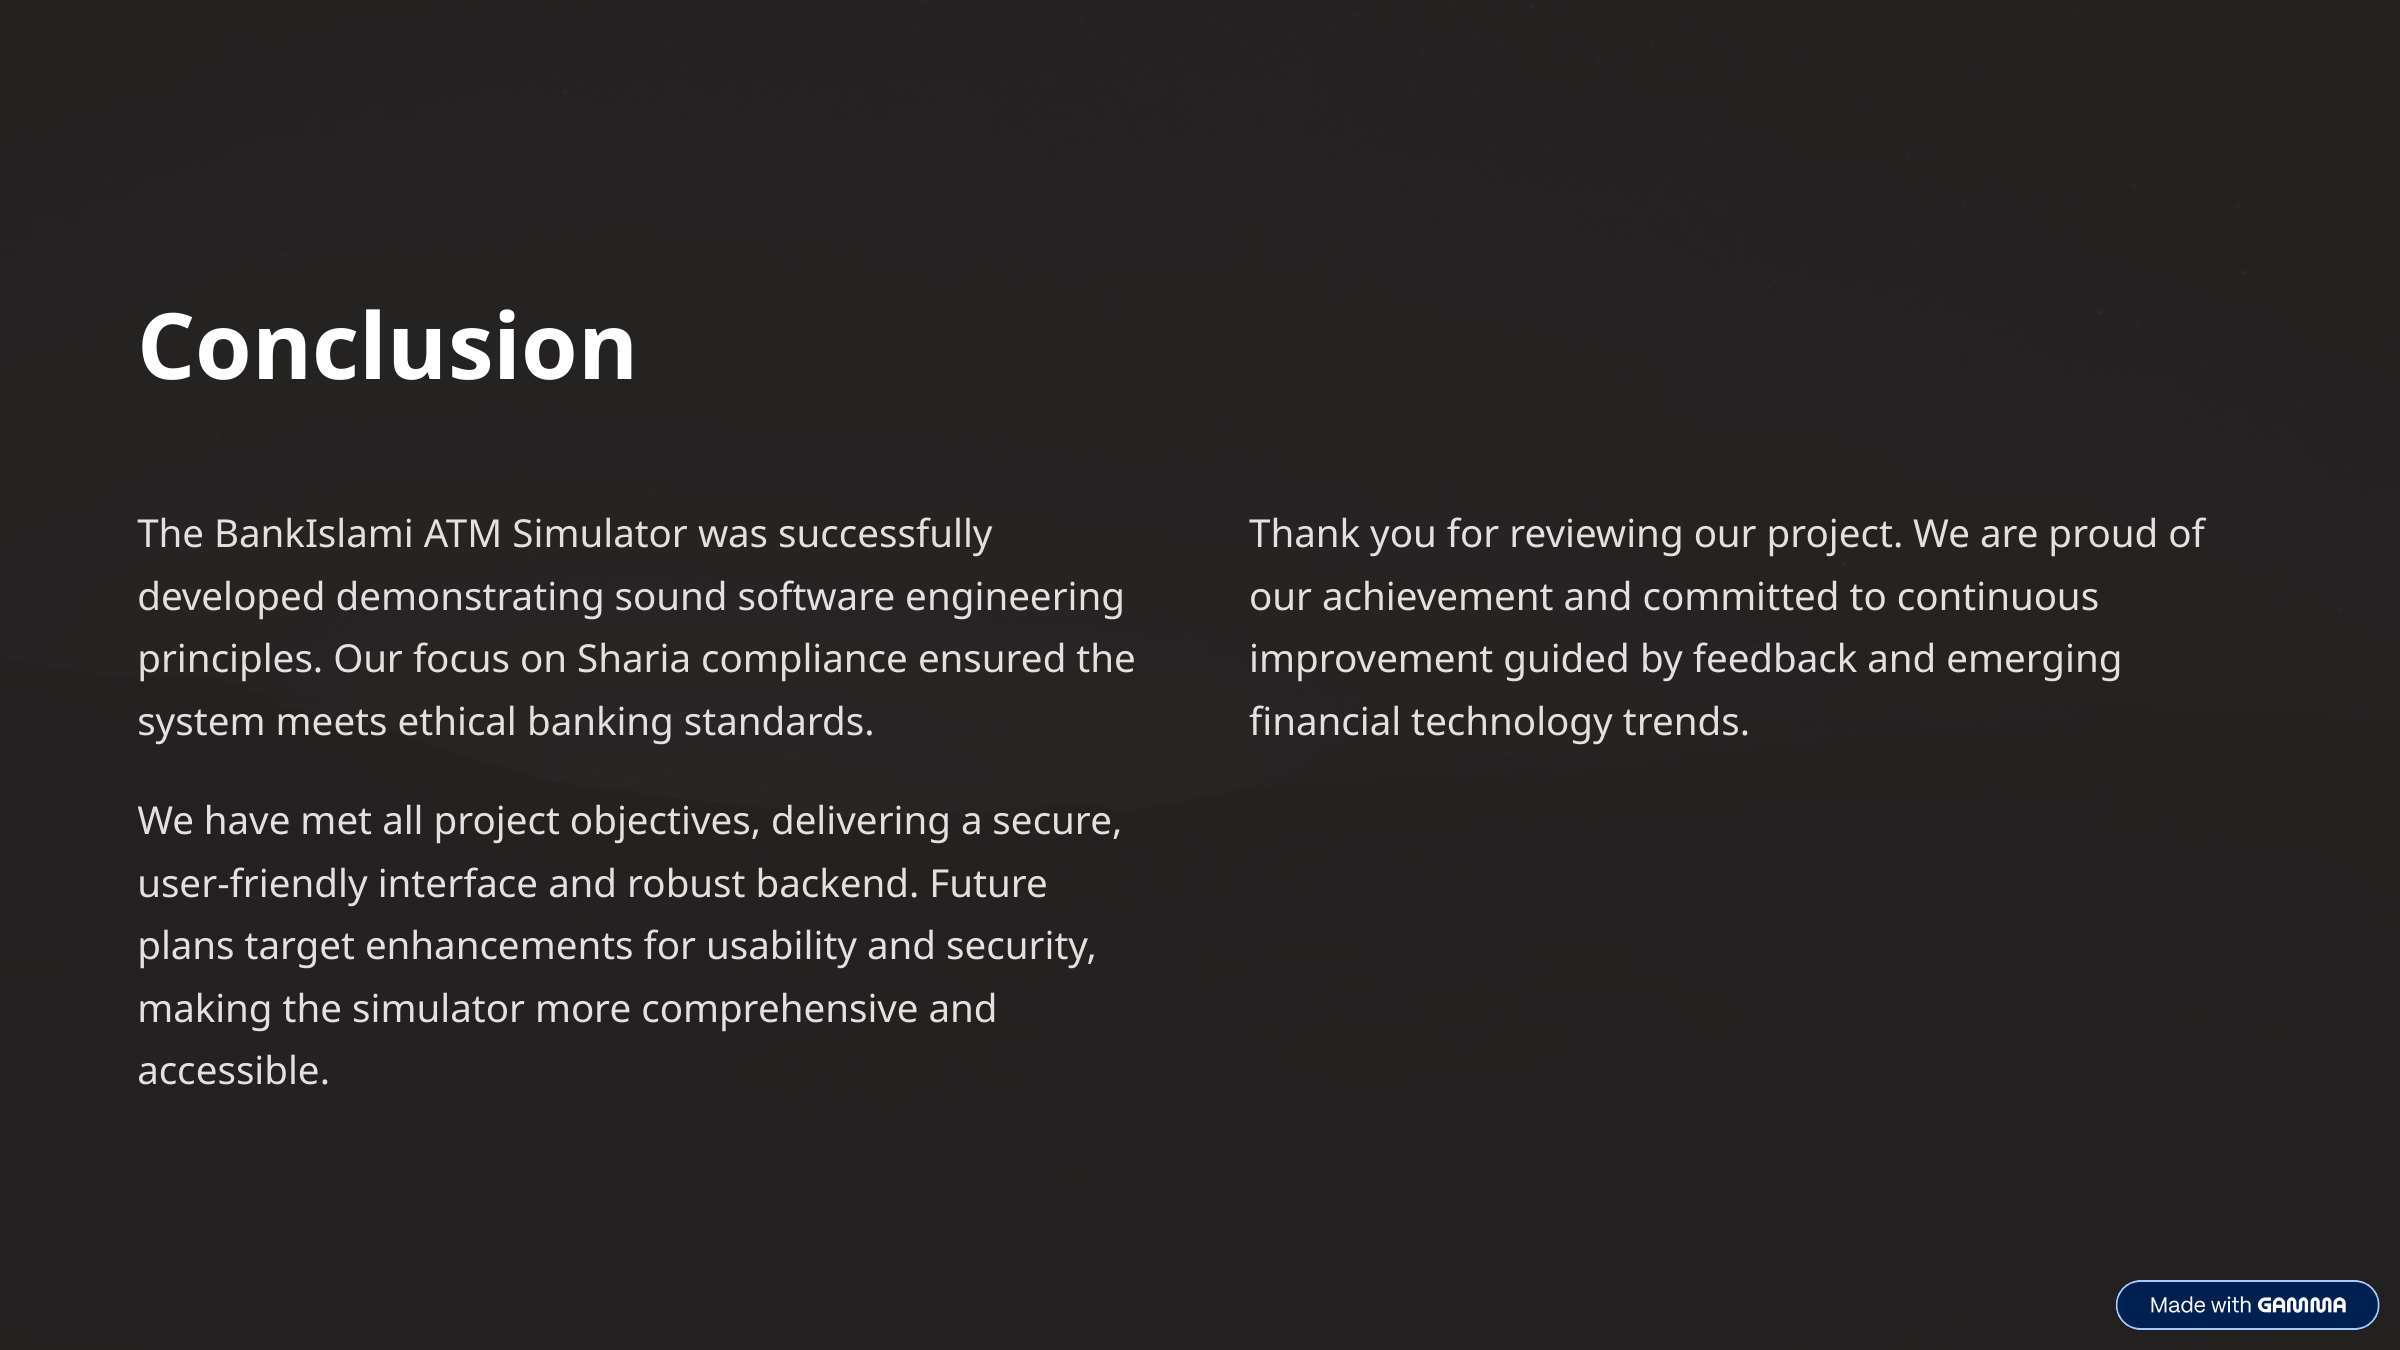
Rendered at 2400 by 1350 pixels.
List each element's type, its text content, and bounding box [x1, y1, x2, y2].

text_box We have met all project objectives, delivering a secure, user-friendly interface and robust backend. Future plans target enhancements for usability and security, making the simulator more comprehensive and accessible. [137, 779, 1152, 1032]
picture [2106, 1271, 2389, 1339]
text_box Thank you for reviewing our project. We are proud of our achievement and committed to continuous improvement guided by feedback and emerging financial technology trends. [1249, 493, 2264, 745]
text_box The BankIslami ATM Simulator was successfully developed demonstrating sound software engineering principles. Our focus on Sharia compliance ensured the system meets ethical banking standards. [137, 493, 1152, 745]
text_box Conclusion [137, 283, 1062, 399]
